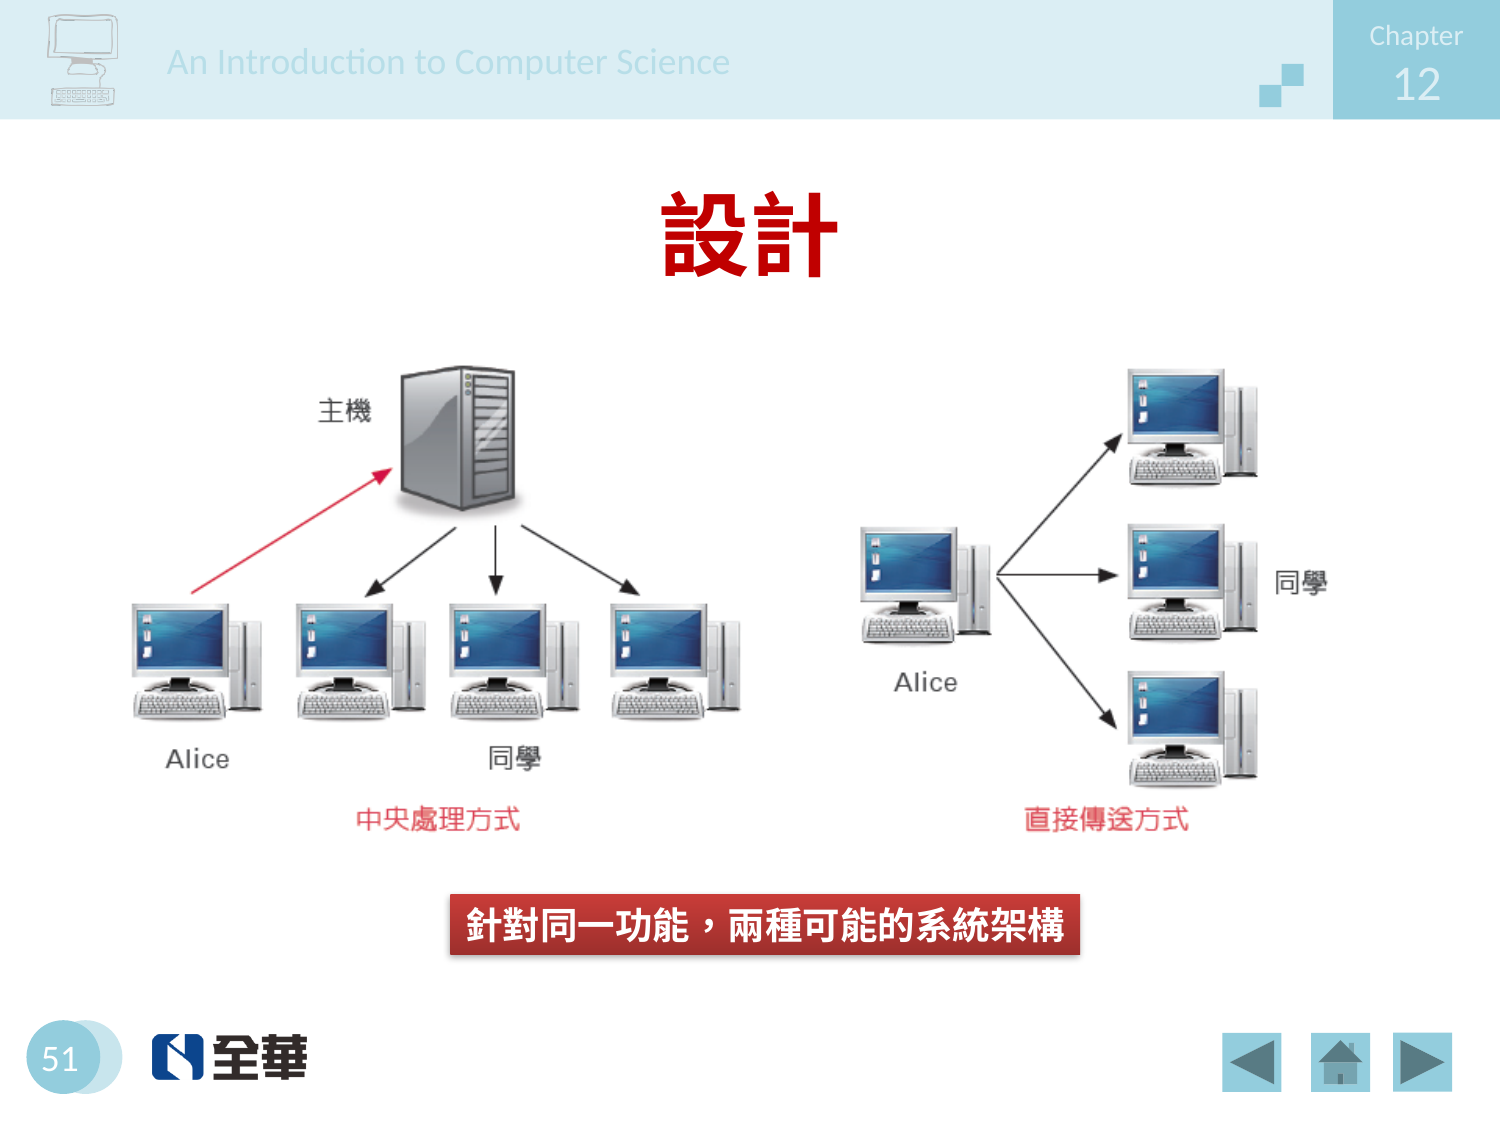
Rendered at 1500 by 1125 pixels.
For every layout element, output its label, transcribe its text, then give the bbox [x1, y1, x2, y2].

picture [152, 1034, 307, 1080]
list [114, 355, 1350, 842]
title 設計 [75, 138, 1425, 327]
picture [47, 14, 118, 106]
text_box 針對同一功能，兩種可能的系統架構 [450, 894, 1081, 955]
